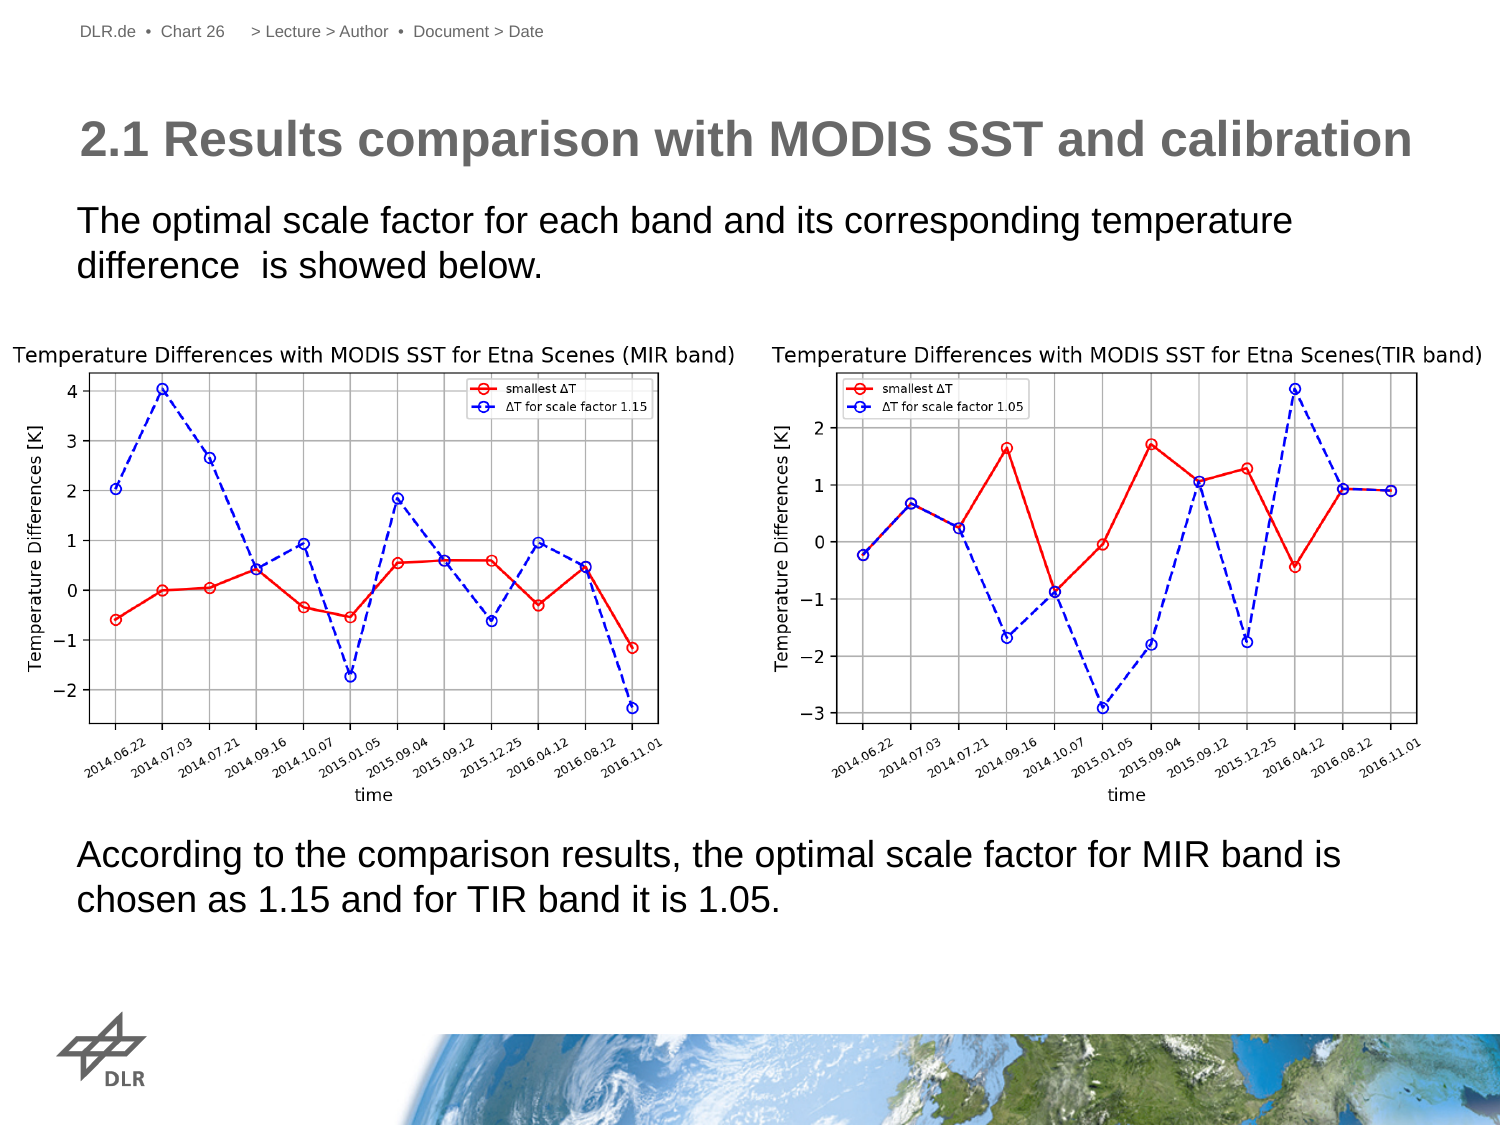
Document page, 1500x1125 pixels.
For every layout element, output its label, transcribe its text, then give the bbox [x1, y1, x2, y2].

footer > Lecture > Author • Document > Date [251, 20, 1421, 45]
picture [0, 325, 1500, 826]
slide_number DLR.de • Chart 26 [79, 20, 251, 45]
title 2.1 Results comparison with MODIS SST and calibration [79, 106, 1421, 185]
picture [0, 1007, 1500, 1125]
text_box According to the comparison results, the optimal scale factor for MIR band is chosen as 1.15 and for TIR band it is 1.05. [76, 835, 1418, 937]
